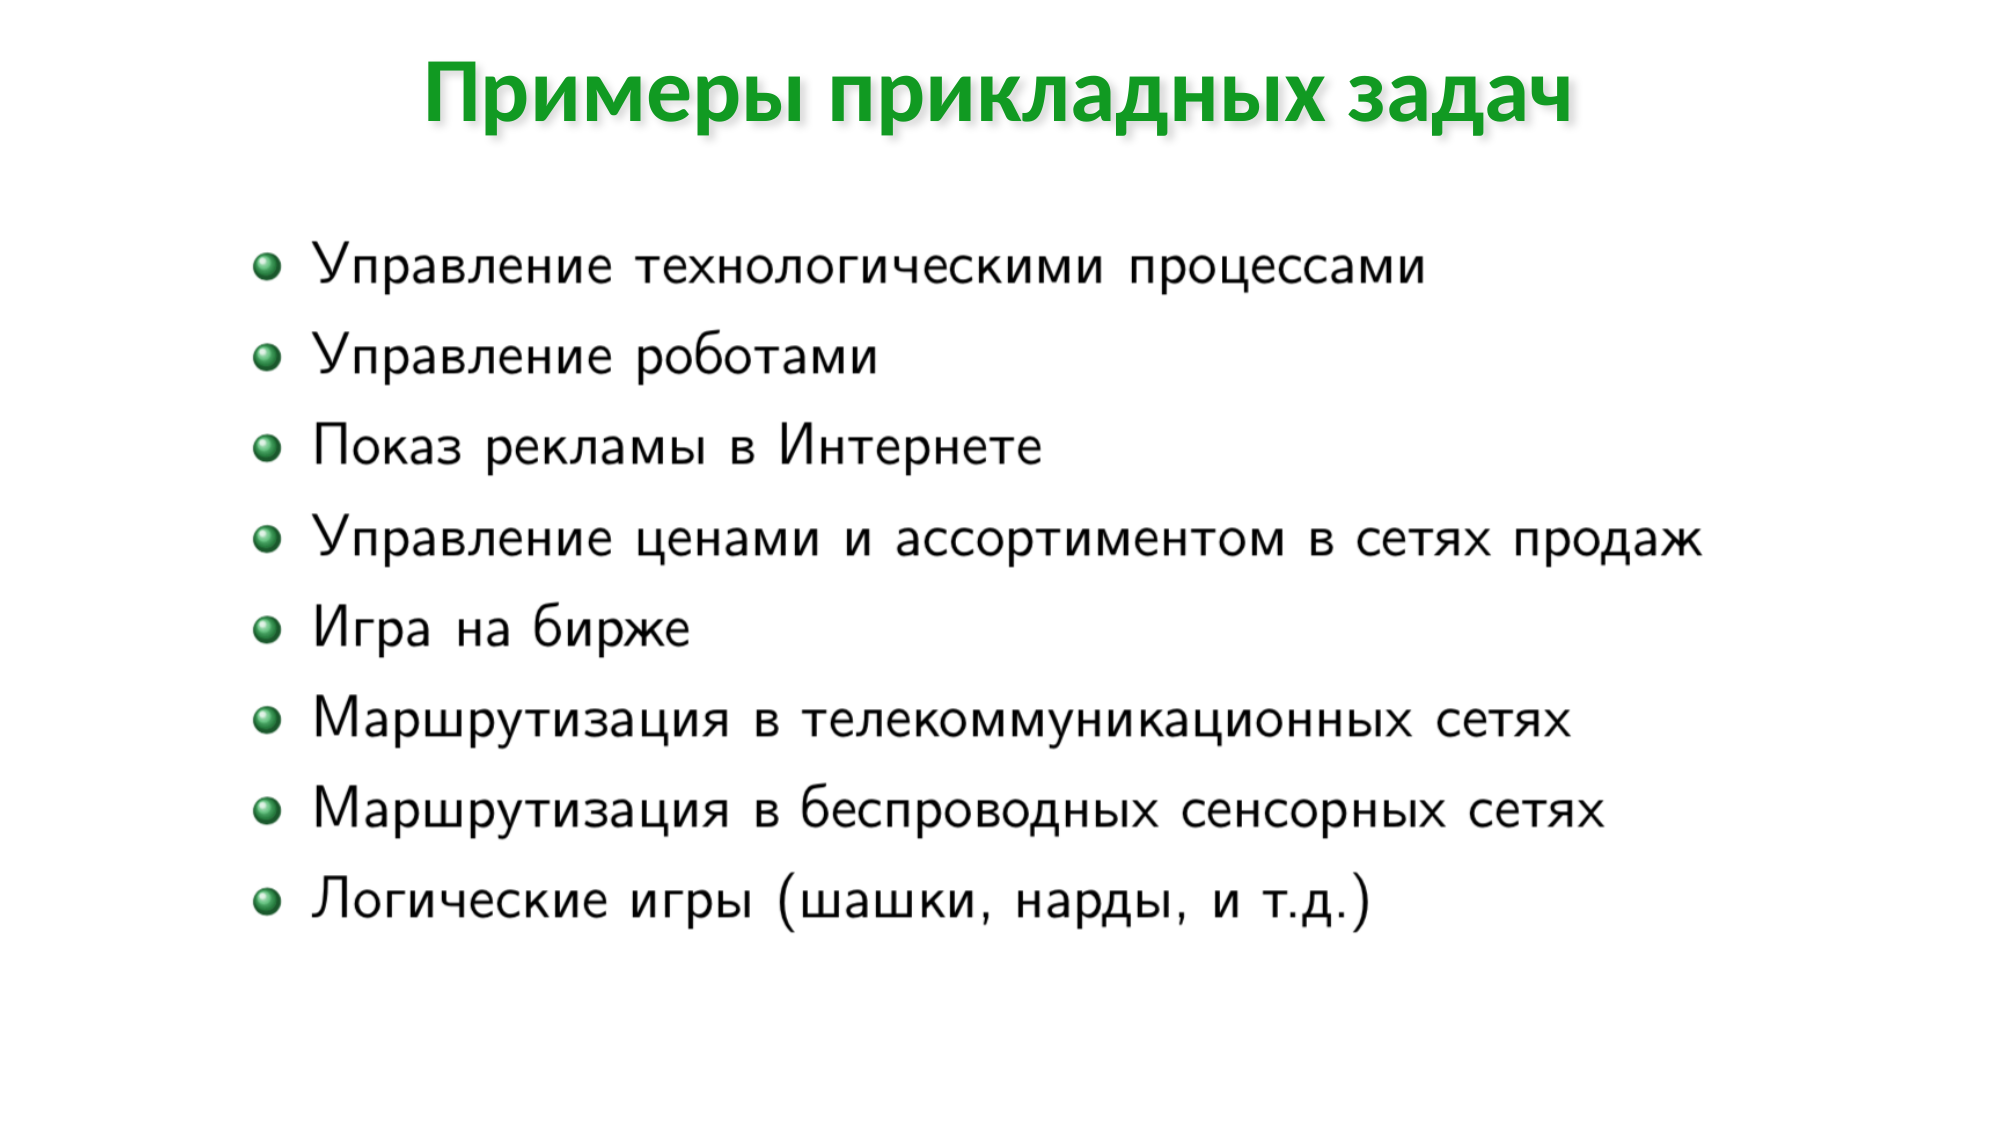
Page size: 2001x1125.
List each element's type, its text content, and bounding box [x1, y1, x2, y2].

picture [186, 213, 1814, 1048]
text_box Примеры прикладных задач [257, 22, 1743, 148]
